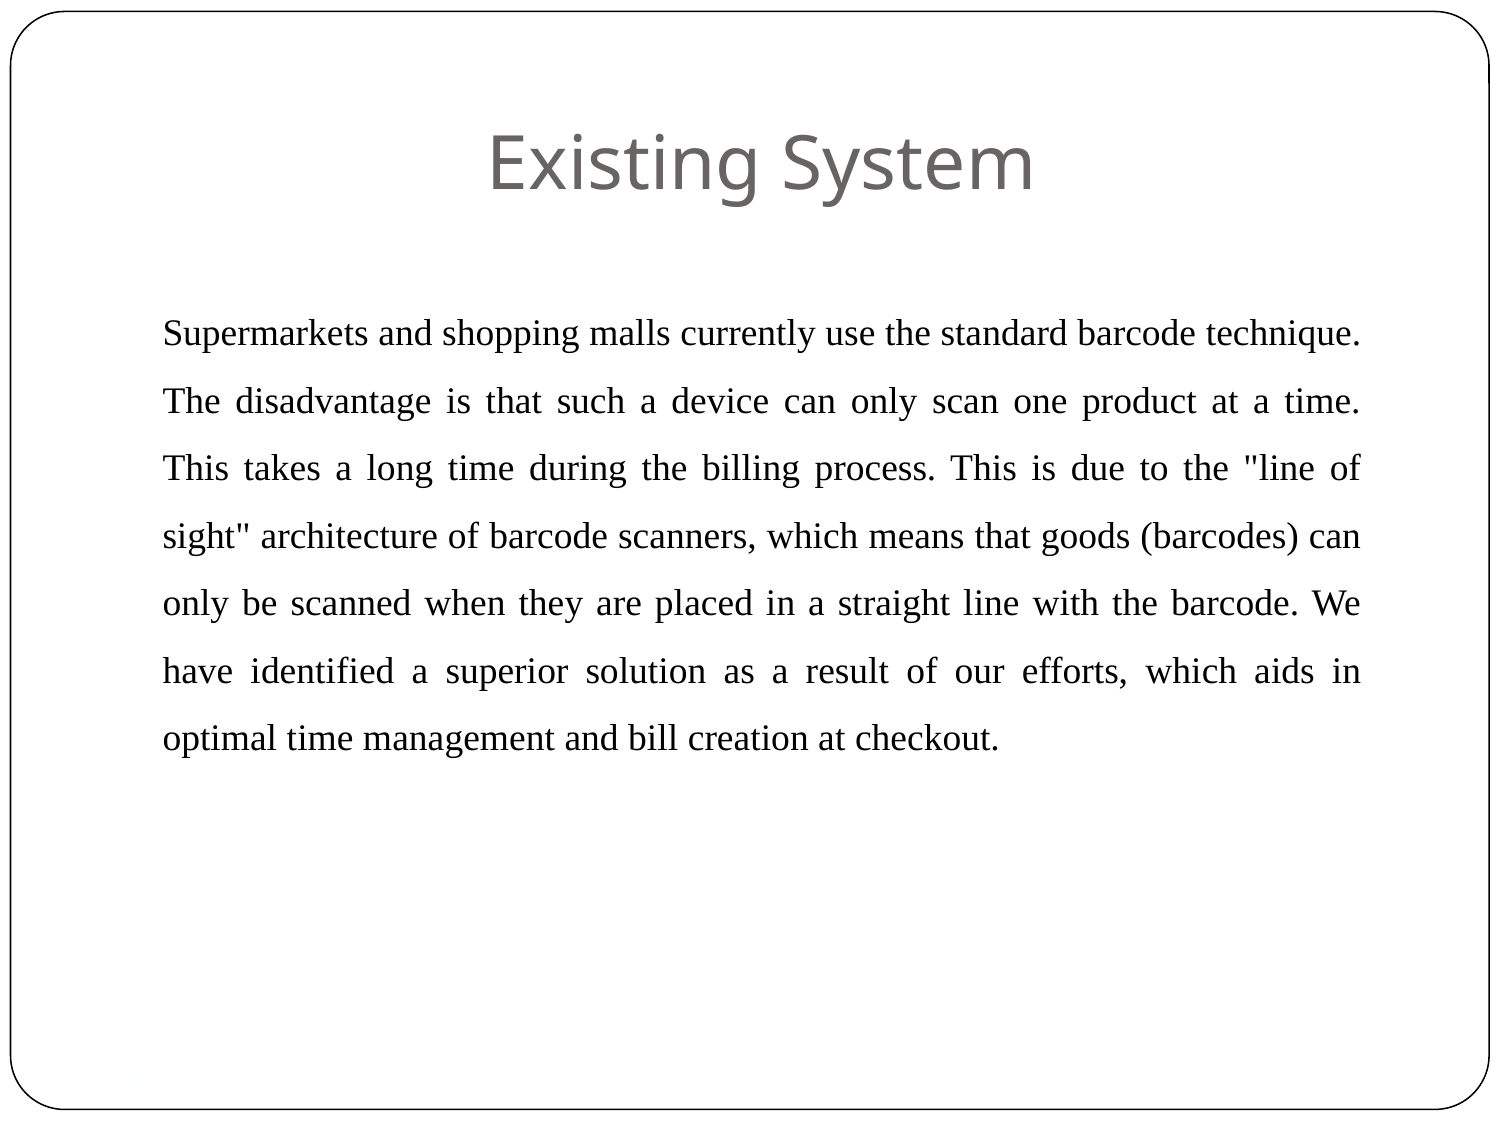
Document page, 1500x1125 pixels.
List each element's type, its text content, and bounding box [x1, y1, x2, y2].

list Existing System [315, 54, 1252, 222]
slide_number 1 [83, 1052, 180, 1113]
text_box Supermarkets and shopping malls currently use the standard barcode technique. The disadvantage is that such a device can only scan one product at a time. This takes a long time during the billing process. This is due to the "line of sight" architecture of barcode scanners, which means that goods (barcodes) can only be scanned when they are placed in a straight line with the barcode. We have identified a superior solution as a result of our efforts, which aids in optimal time management and bill creation at checkout. [147, 270, 1378, 819]
